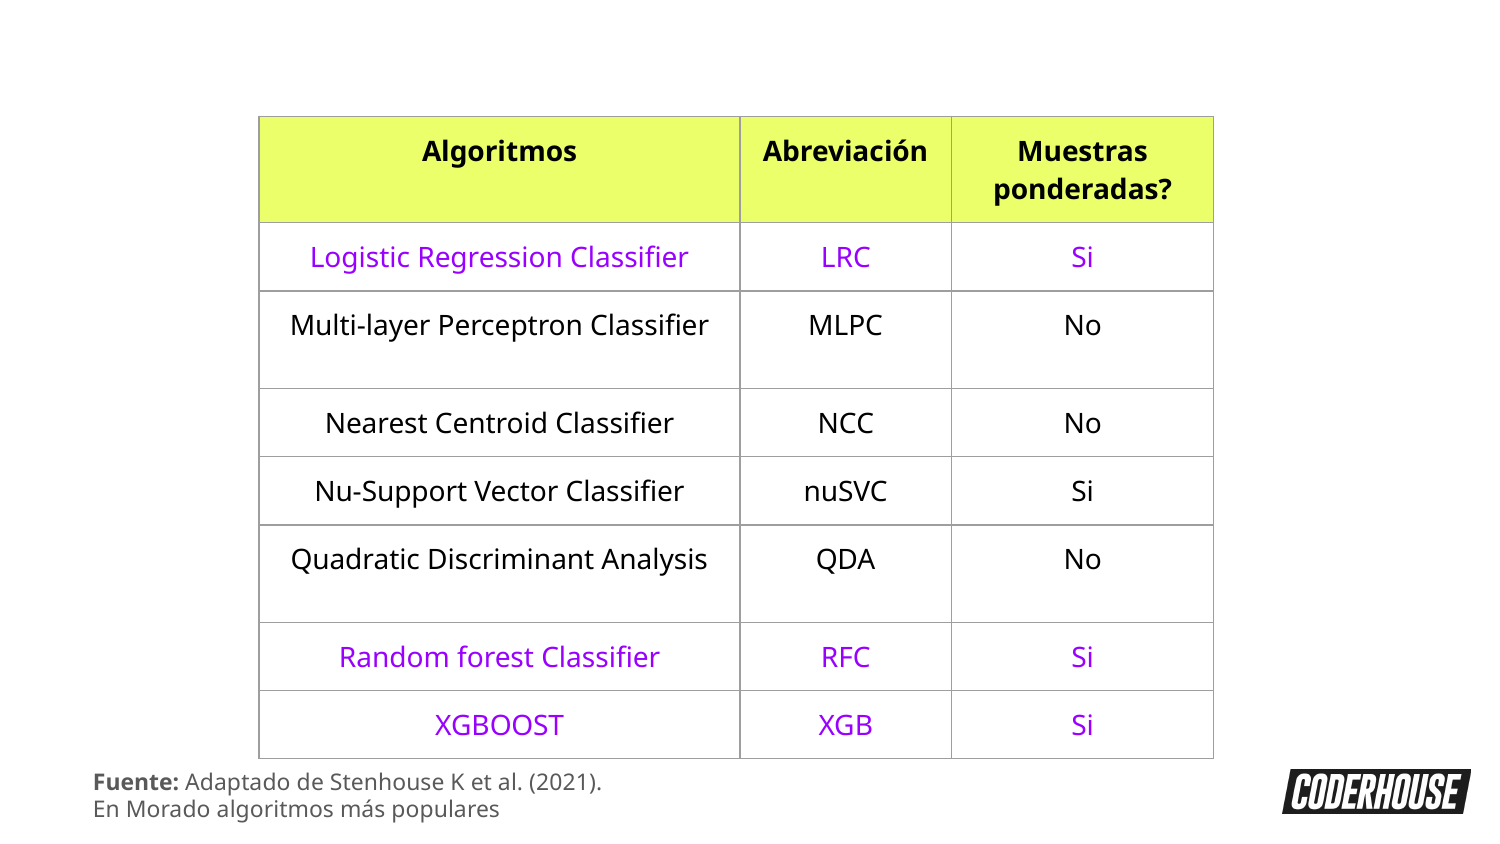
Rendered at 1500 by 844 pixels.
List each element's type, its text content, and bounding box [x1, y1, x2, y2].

table_cell Multi-layer Perceptron Classifier [260, 292, 739, 388]
table_cell Random forest Classifier [260, 623, 739, 690]
table_cell Si [952, 457, 1213, 524]
table_cell RFC [741, 623, 951, 690]
text_box Fuente: Adaptado de Stenhouse K et al. (2021). En Morado algoritmos más populares [77, 752, 1033, 838]
table_cell QDA [741, 526, 951, 622]
table_cell Nu-Support Vector Classifier [260, 457, 739, 524]
table_cell Si [952, 223, 1213, 290]
table_cell MLPC [741, 292, 951, 388]
table_cell No [952, 526, 1213, 622]
table_cell XGB [741, 691, 951, 752]
table_cell No [952, 389, 1213, 456]
table_cell LRC [741, 223, 951, 290]
table_cell Logistic Regression Classifier [260, 223, 739, 290]
table_cell Nearest Centroid Classifier [260, 389, 739, 456]
table_cell nuSVC [741, 457, 951, 524]
table_cell NCC [741, 389, 951, 456]
table_header Algoritmos [260, 117, 739, 222]
table_cell No [952, 292, 1213, 388]
table_cell Si [952, 623, 1213, 690]
table_cell Si [952, 691, 1213, 758]
table_header Abreviación [741, 117, 951, 222]
table_cell XGBOOST [260, 691, 739, 752]
table_cell Quadratic Discriminant Analysis [260, 526, 739, 622]
table_header Muestras ponderadas? [952, 117, 1213, 222]
picture [1281, 769, 1471, 814]
